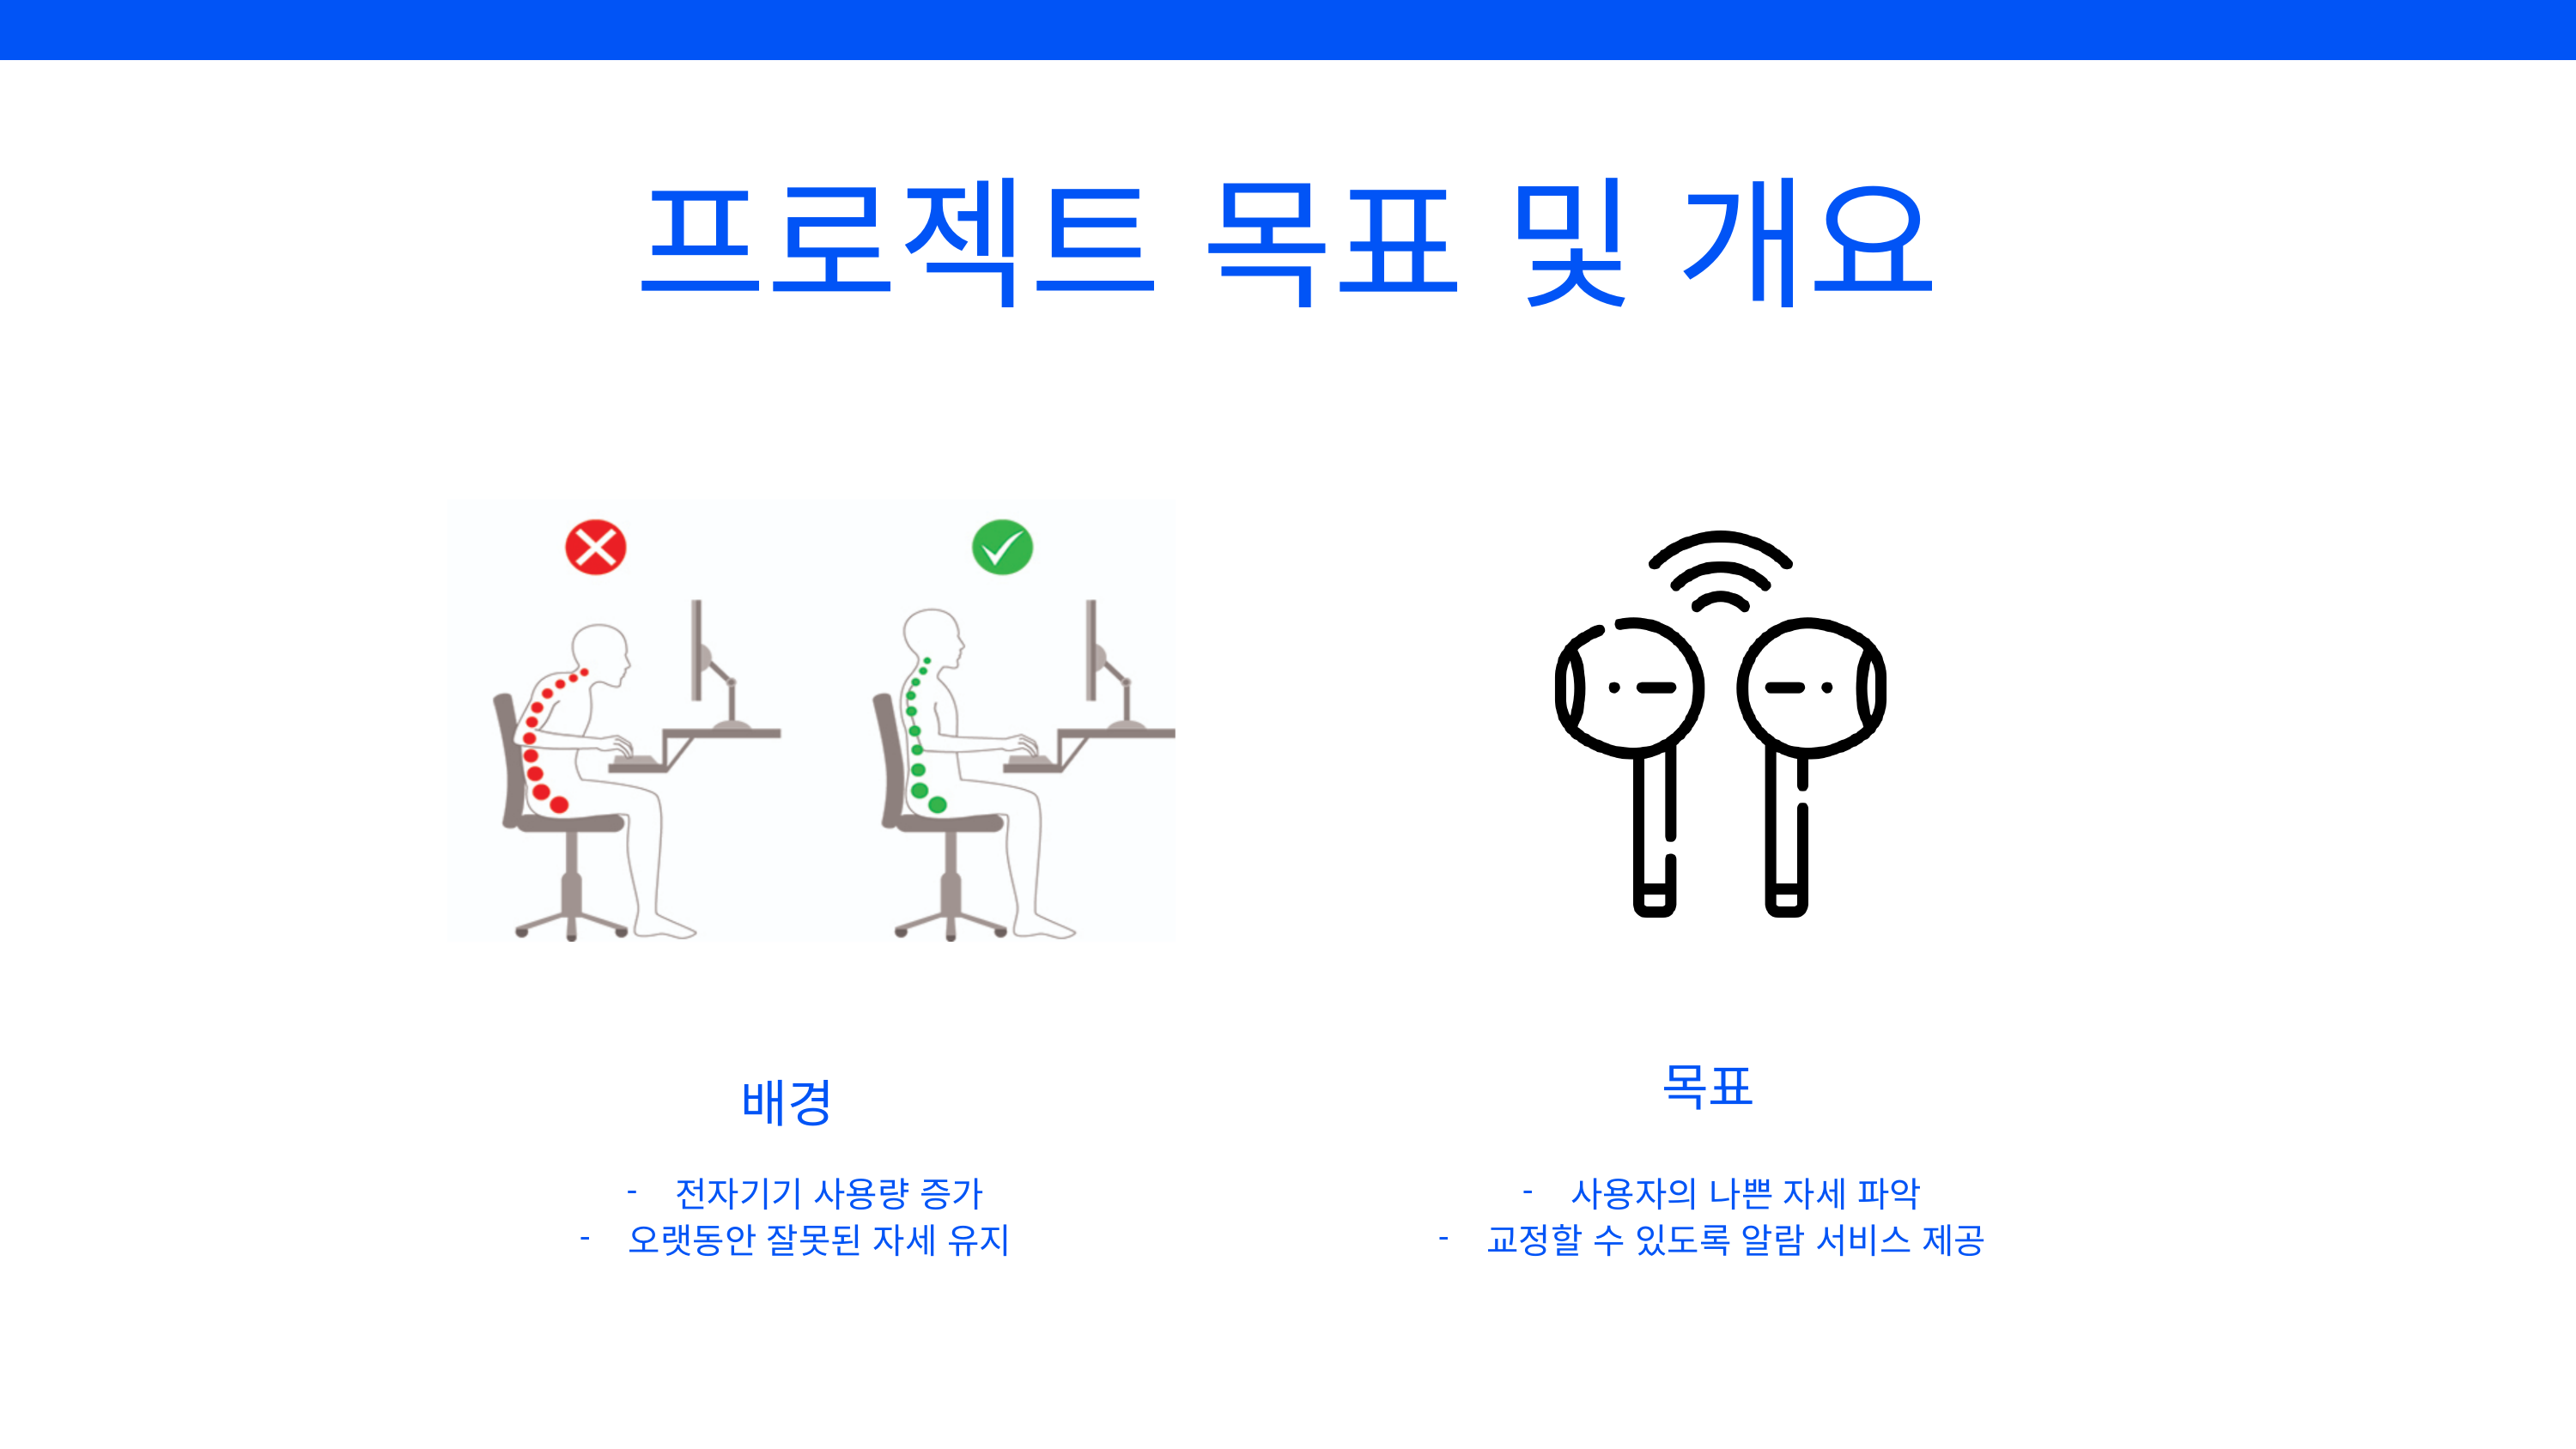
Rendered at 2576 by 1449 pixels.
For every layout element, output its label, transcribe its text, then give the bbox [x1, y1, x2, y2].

picture [430, 487, 1197, 962]
picture [1527, 530, 1914, 918]
text_box 목표 [1441, 1036, 2004, 1117]
text_box 프로젝트 목표 및 개요 [259, 105, 2317, 325]
text_box 사용자의 나쁜 자세 파악 교정할 수 있도록 알람 서비스 제공 [1419, 1167, 2026, 1307]
text_box 전자기기 사용량 증가 오랫동안 잘못된 자세 유지 [534, 1167, 1097, 1261]
text_box 배경 [534, 1052, 1097, 1132]
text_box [0, 0, 2576, 61]
